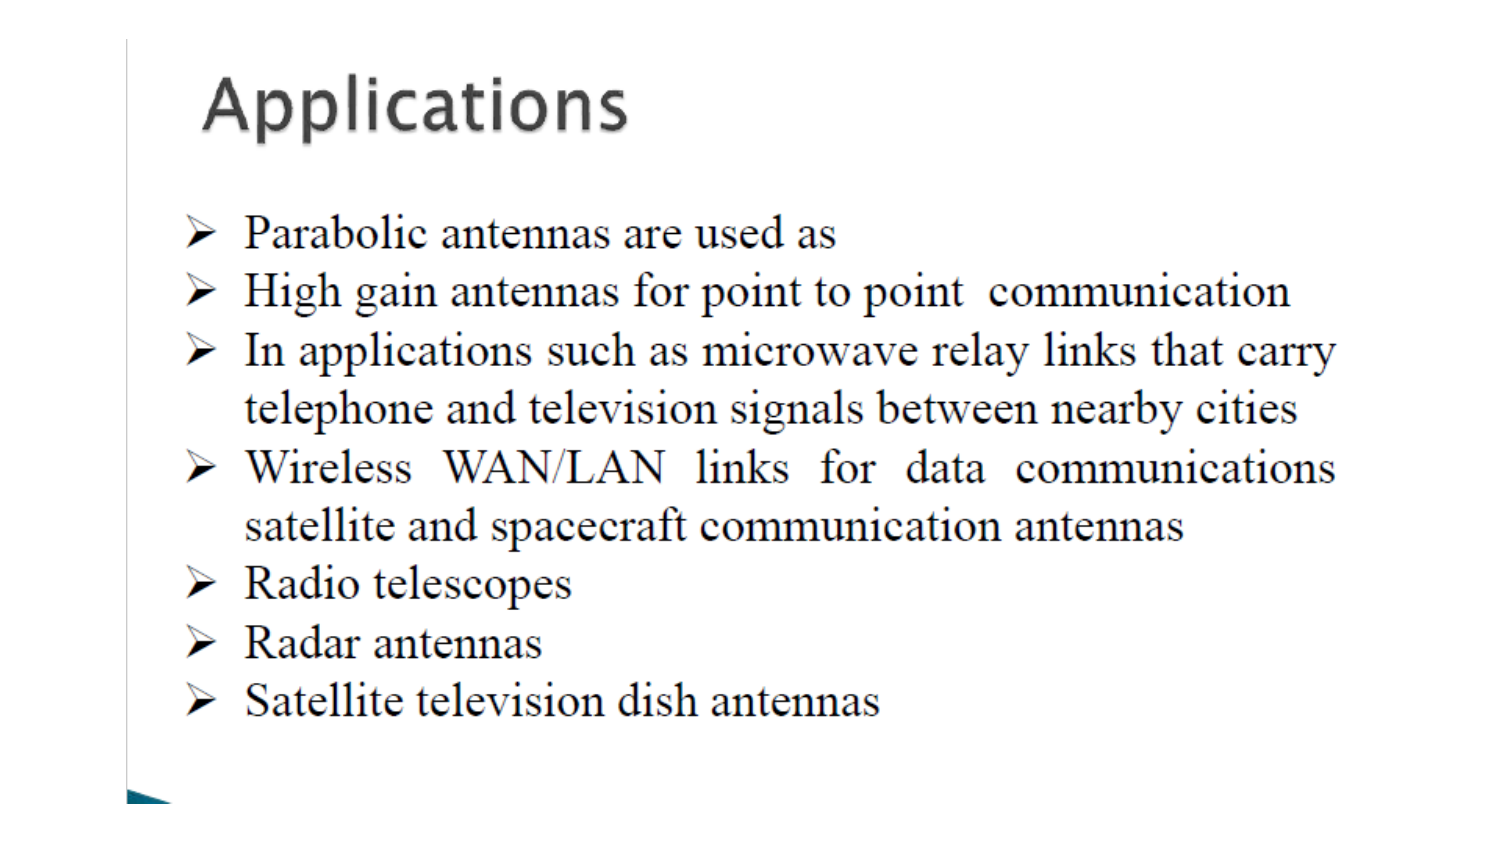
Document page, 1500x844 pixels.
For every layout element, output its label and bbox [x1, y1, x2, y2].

picture [126, 39, 1374, 805]
